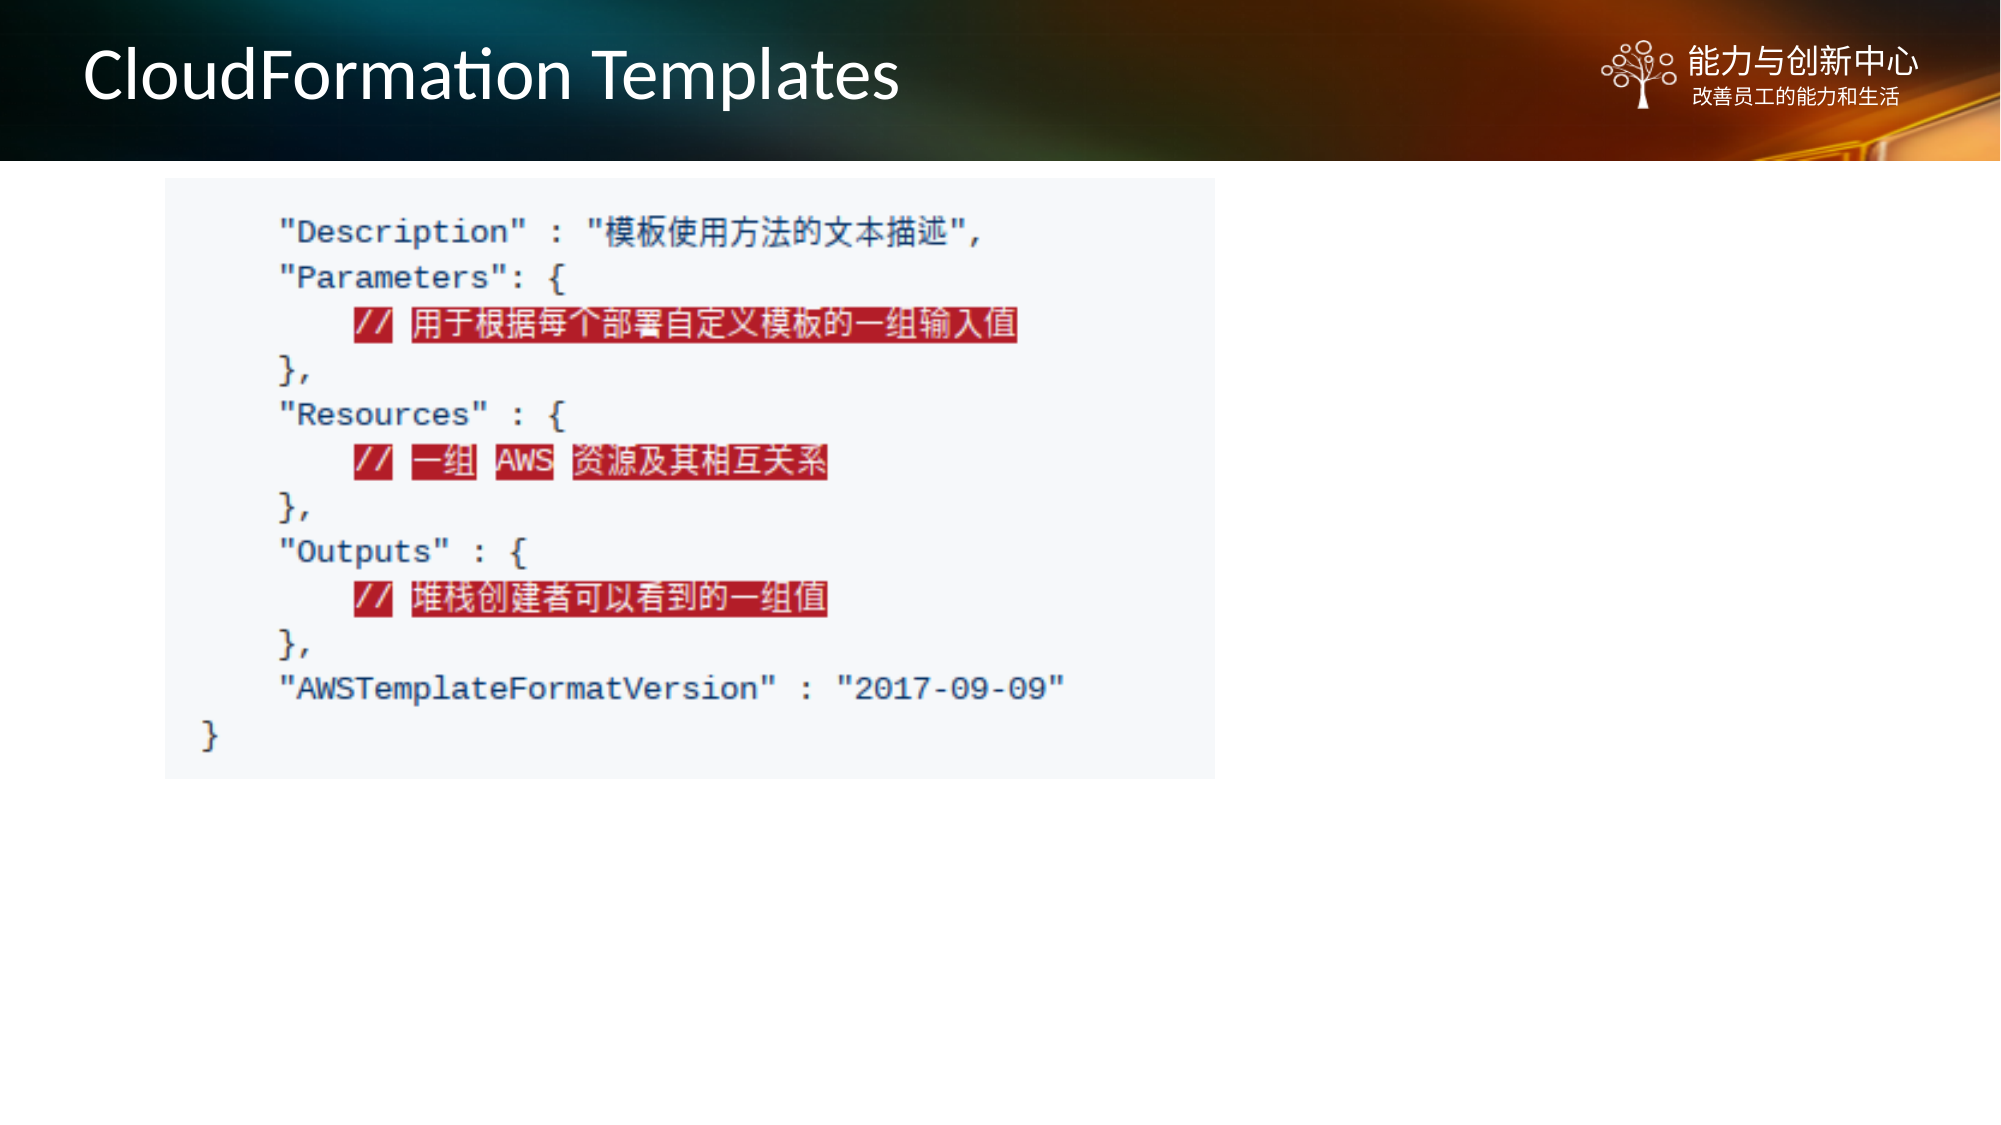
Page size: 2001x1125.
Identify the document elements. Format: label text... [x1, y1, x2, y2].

text_box CloudFormation Templates [83, 41, 1206, 115]
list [165, 178, 1215, 779]
picture [0, 0, 2001, 161]
